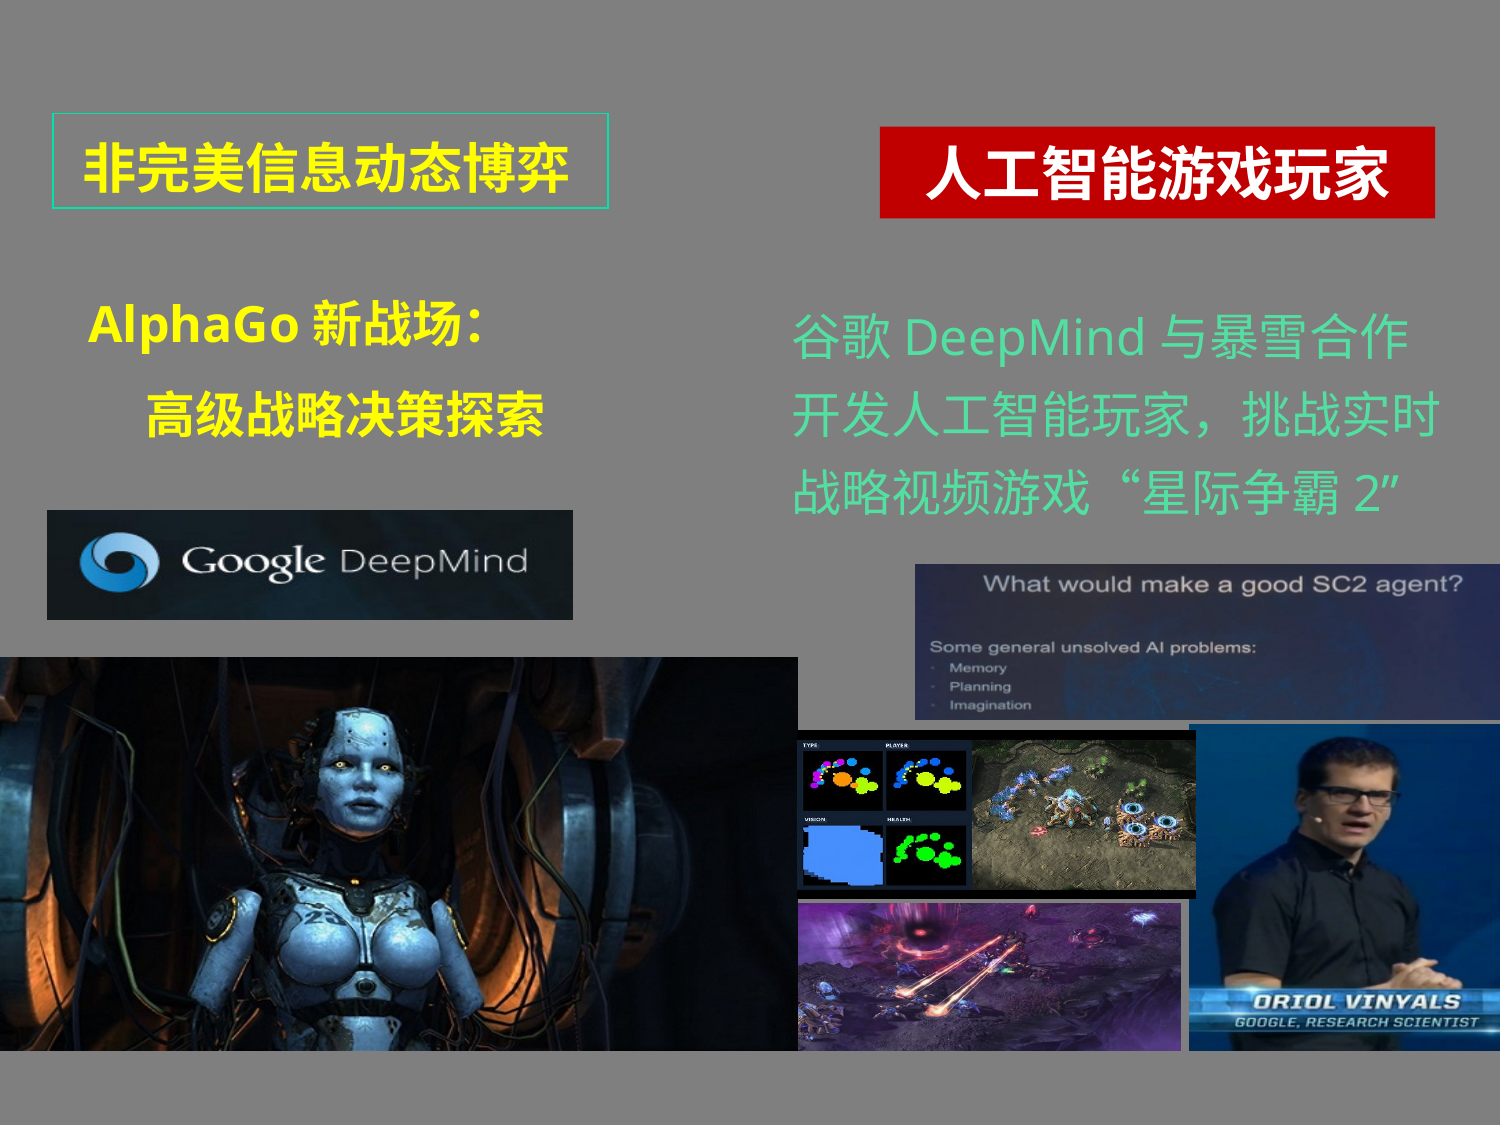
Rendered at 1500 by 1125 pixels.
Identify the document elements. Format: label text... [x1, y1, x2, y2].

text_box AlphaGo新战场： 高级战略决策探索 [58, 278, 620, 445]
text_box 谷歌DeepMind与暴雪合作开发人工智能玩家，挑战实时战略视频游戏“星际争霸2” [761, 280, 1459, 532]
picture [915, 564, 1500, 721]
text_box 非完美信息动态博弈 [53, 113, 609, 208]
picture [46, 510, 573, 620]
text_box 人工智能游戏玩家 [879, 126, 1436, 219]
picture [0, 657, 1500, 1051]
